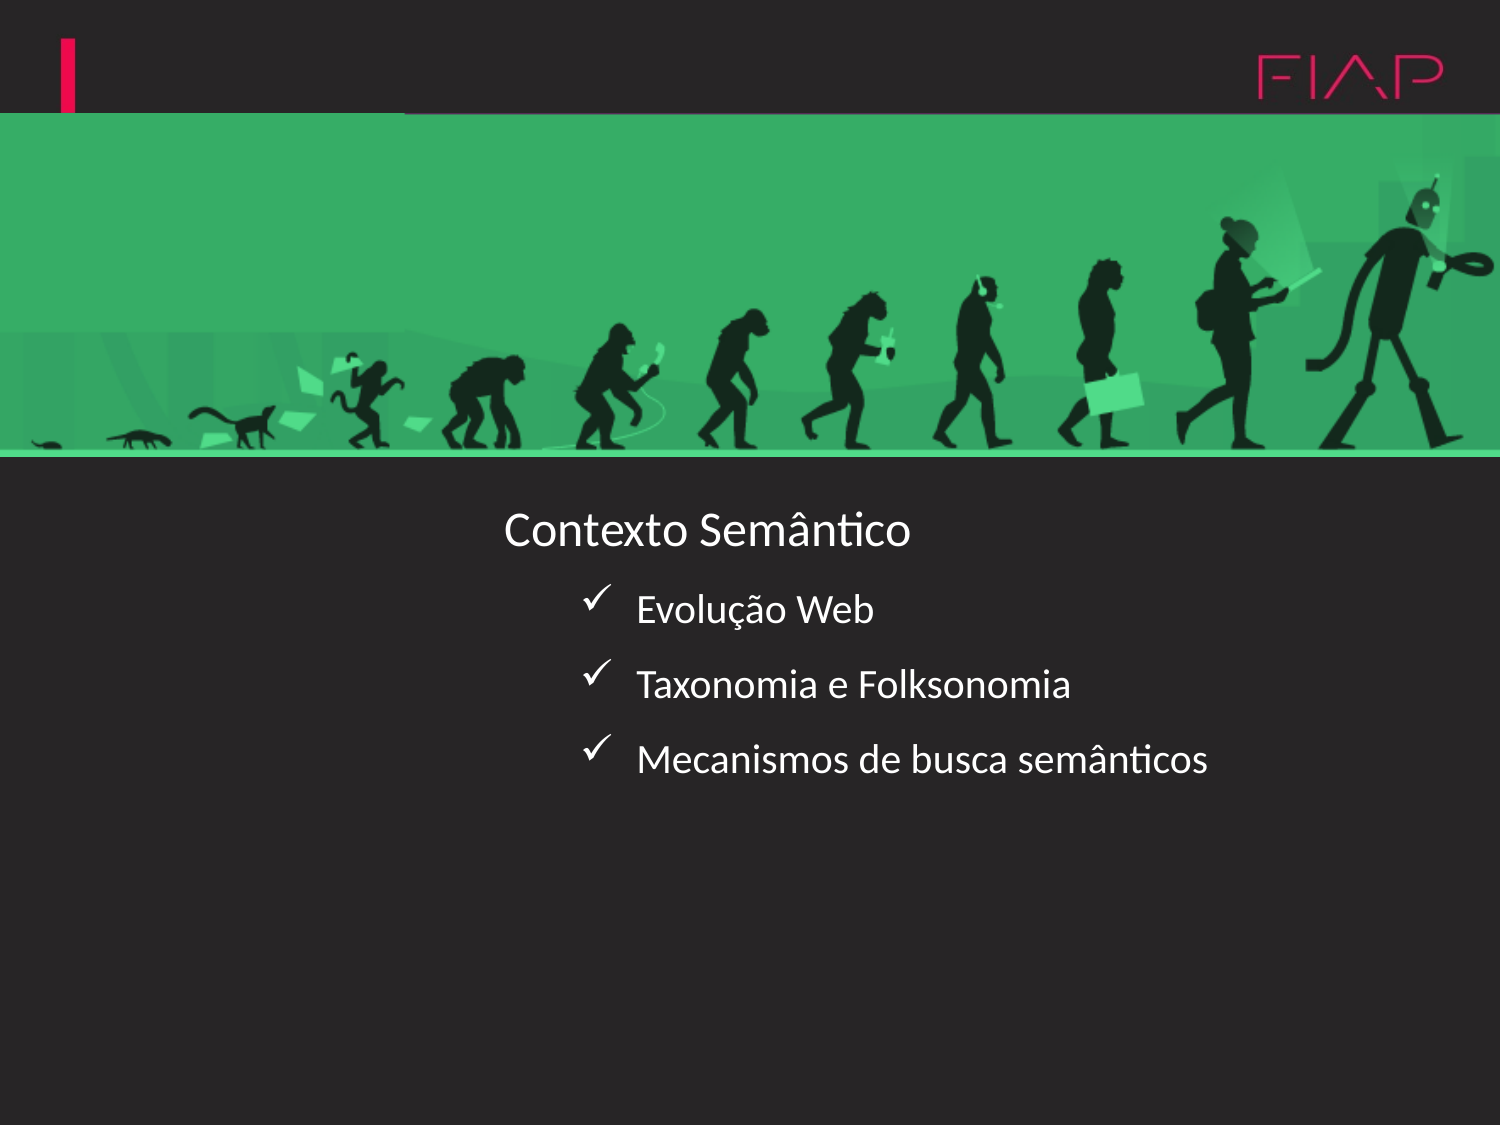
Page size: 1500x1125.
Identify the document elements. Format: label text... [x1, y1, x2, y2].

picture [0, 0, 1500, 1125]
text_box Contexto Semântico Evolução Web Taxonomia e Folksonomia Mecanismos de busca semânticos [490, 465, 1258, 864]
